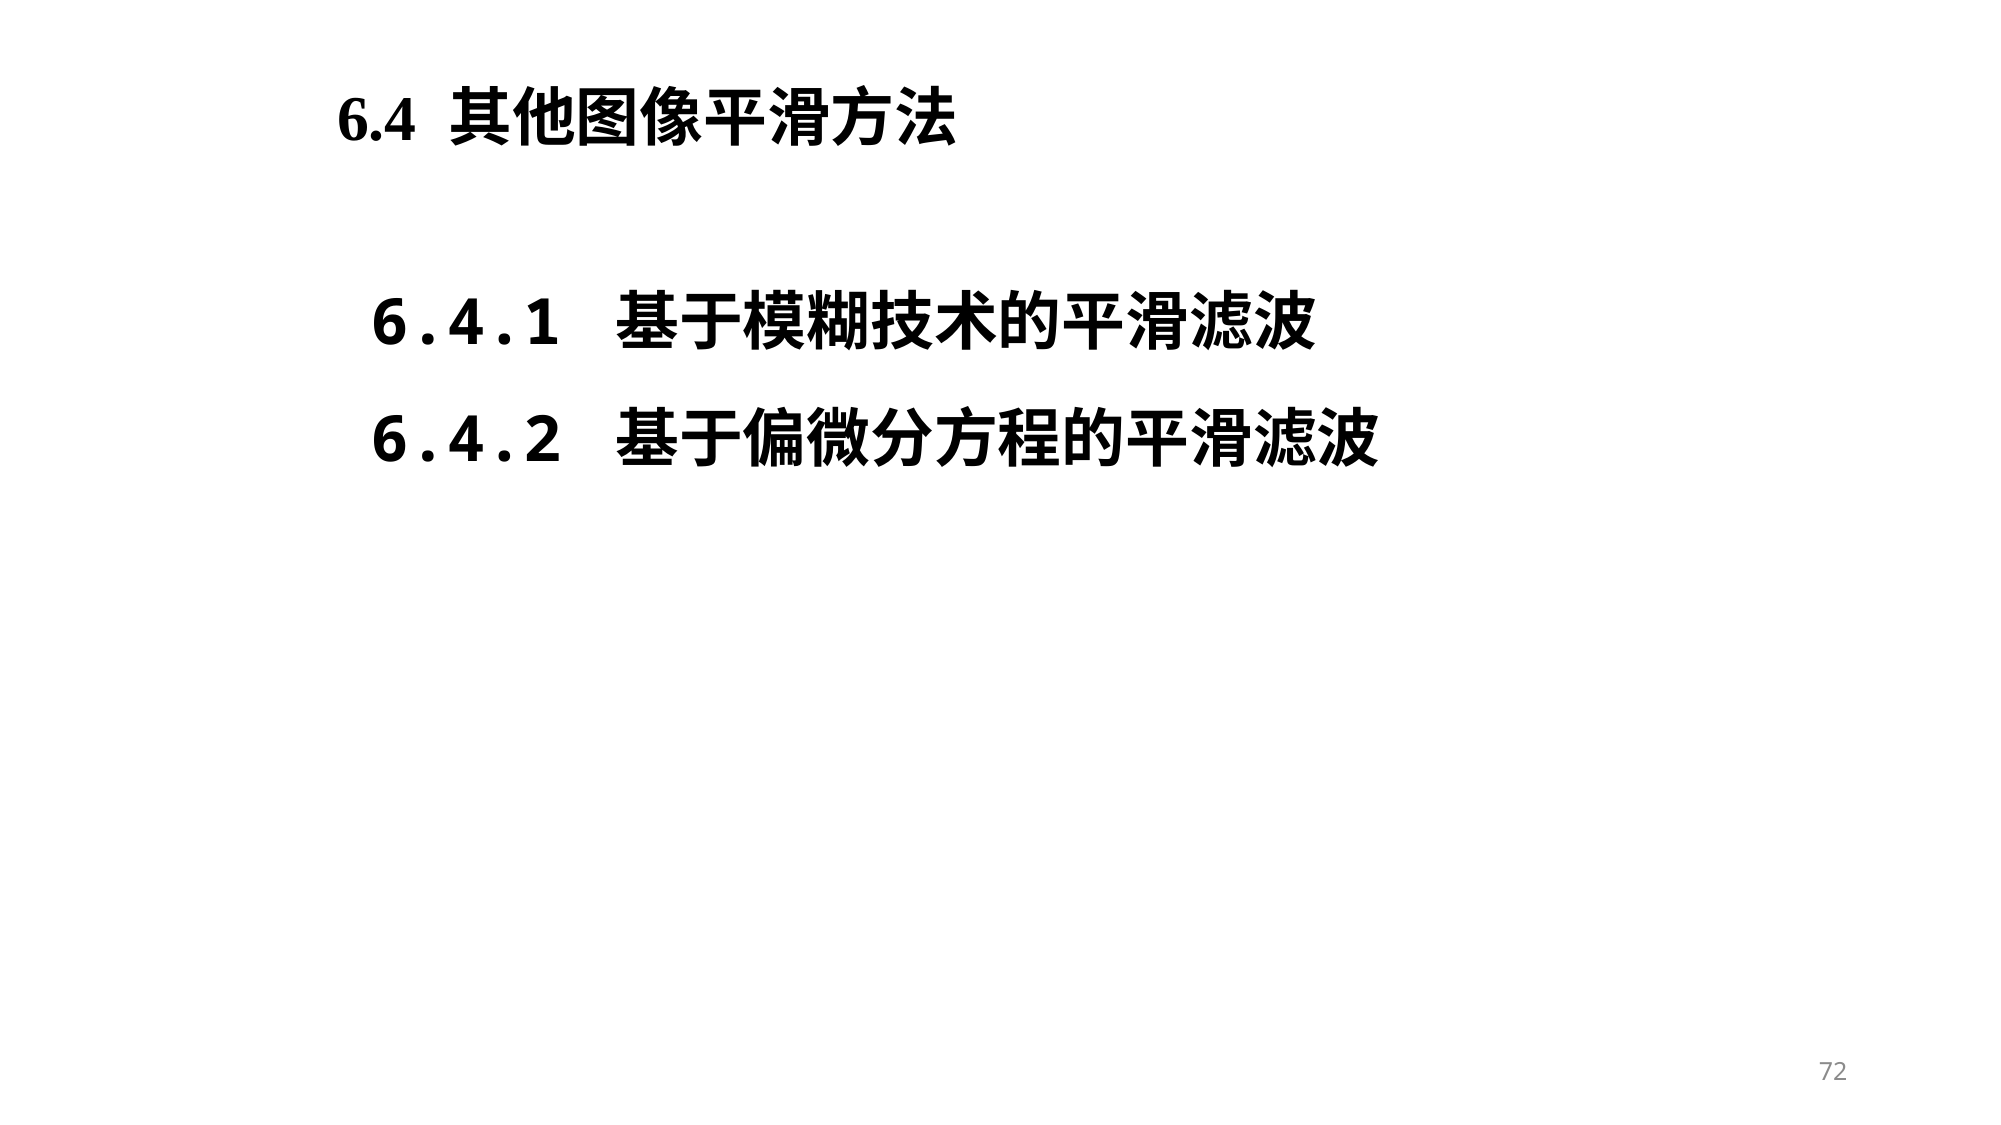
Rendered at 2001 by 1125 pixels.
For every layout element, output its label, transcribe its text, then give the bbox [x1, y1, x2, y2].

text_box 6.4.1 基于模糊技术的平滑滤波 6.4.2 基于偏微分方程的平滑滤波 [355, 257, 1598, 482]
slide_number 72 [1412, 1042, 1863, 1103]
text_box 6.4 其他图像平滑方法 [322, 50, 1355, 180]
